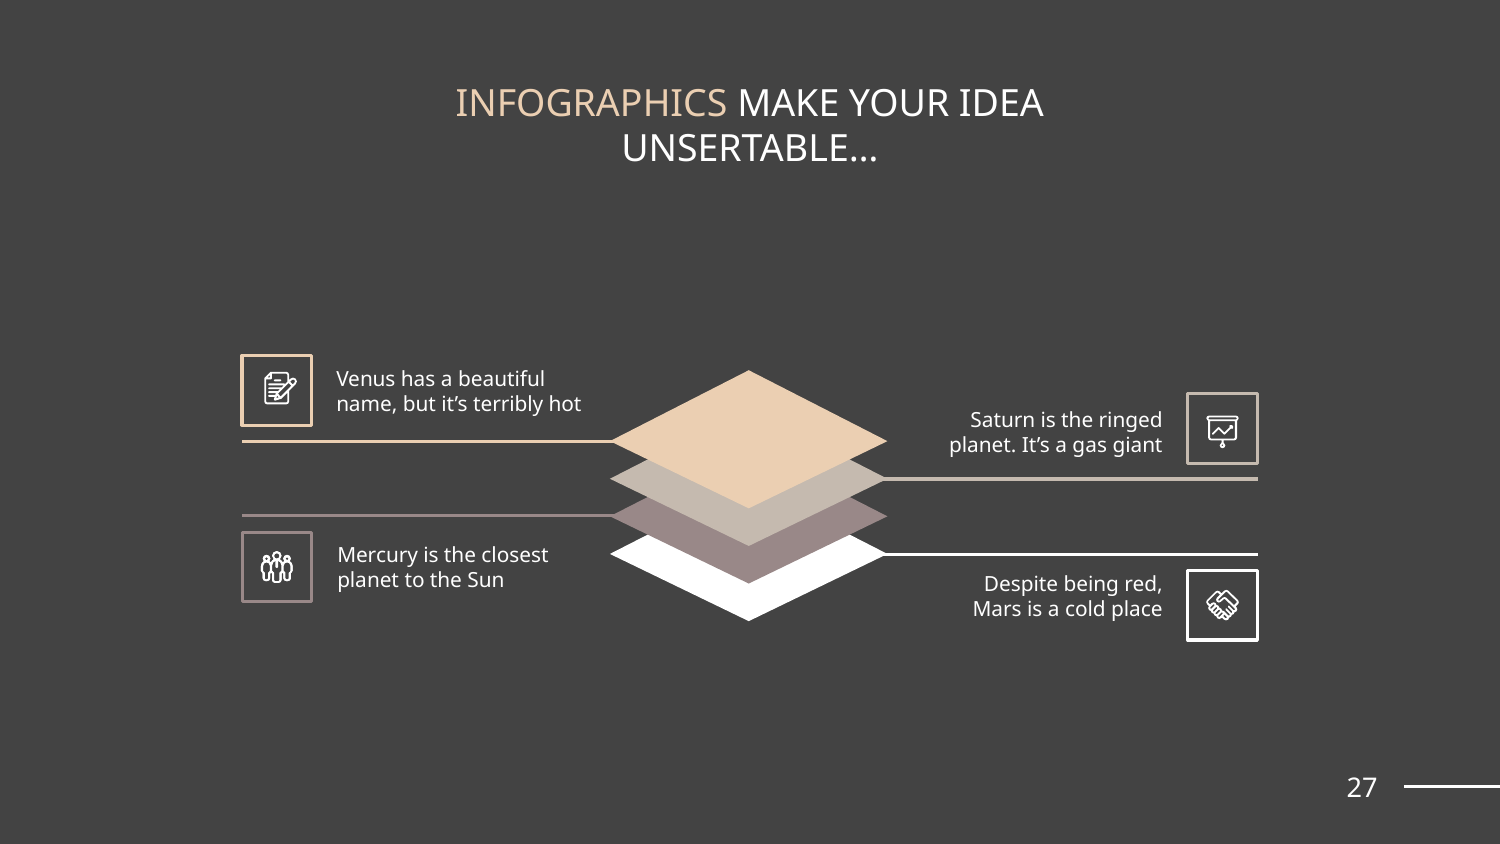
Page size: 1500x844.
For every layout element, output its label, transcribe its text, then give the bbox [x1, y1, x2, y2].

title INFOGRAPHICS MAKE YOUR IDEA UNSERTABLE… [322, 46, 1178, 202]
slide_number 27 [1302, 766, 1393, 812]
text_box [241, 355, 1258, 641]
